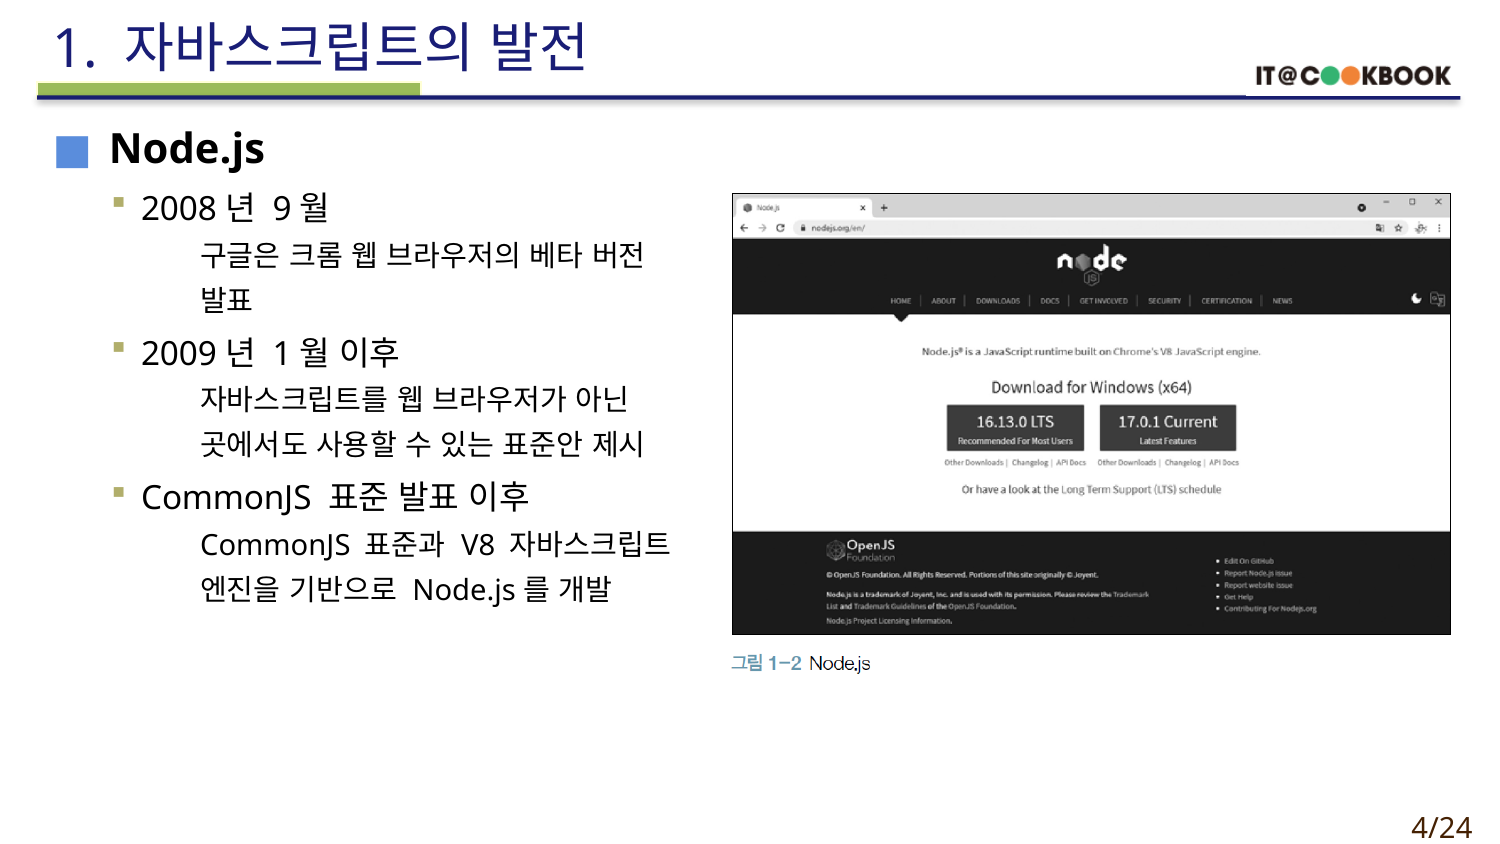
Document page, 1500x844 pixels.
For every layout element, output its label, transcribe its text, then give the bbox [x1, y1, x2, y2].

picture [1246, 57, 1463, 96]
picture [726, 185, 1461, 682]
list Node.js 2008년 9월 구글은 크롬 웹 브라우저의 베타 버전 발표 2009년 1월 이후 자바스크립트를 웹 브라우저가 아닌 곳에서도 사용할 수 있는 표준안 제시 CommonJS 표준 발표 이후 CommonJS 표준과 V8 자바스크립트 엔진을 기반으로 Node.js를 개발 [37, 114, 1463, 818]
title 1. 자바스크립트의 발전 [37, 10, 1278, 82]
